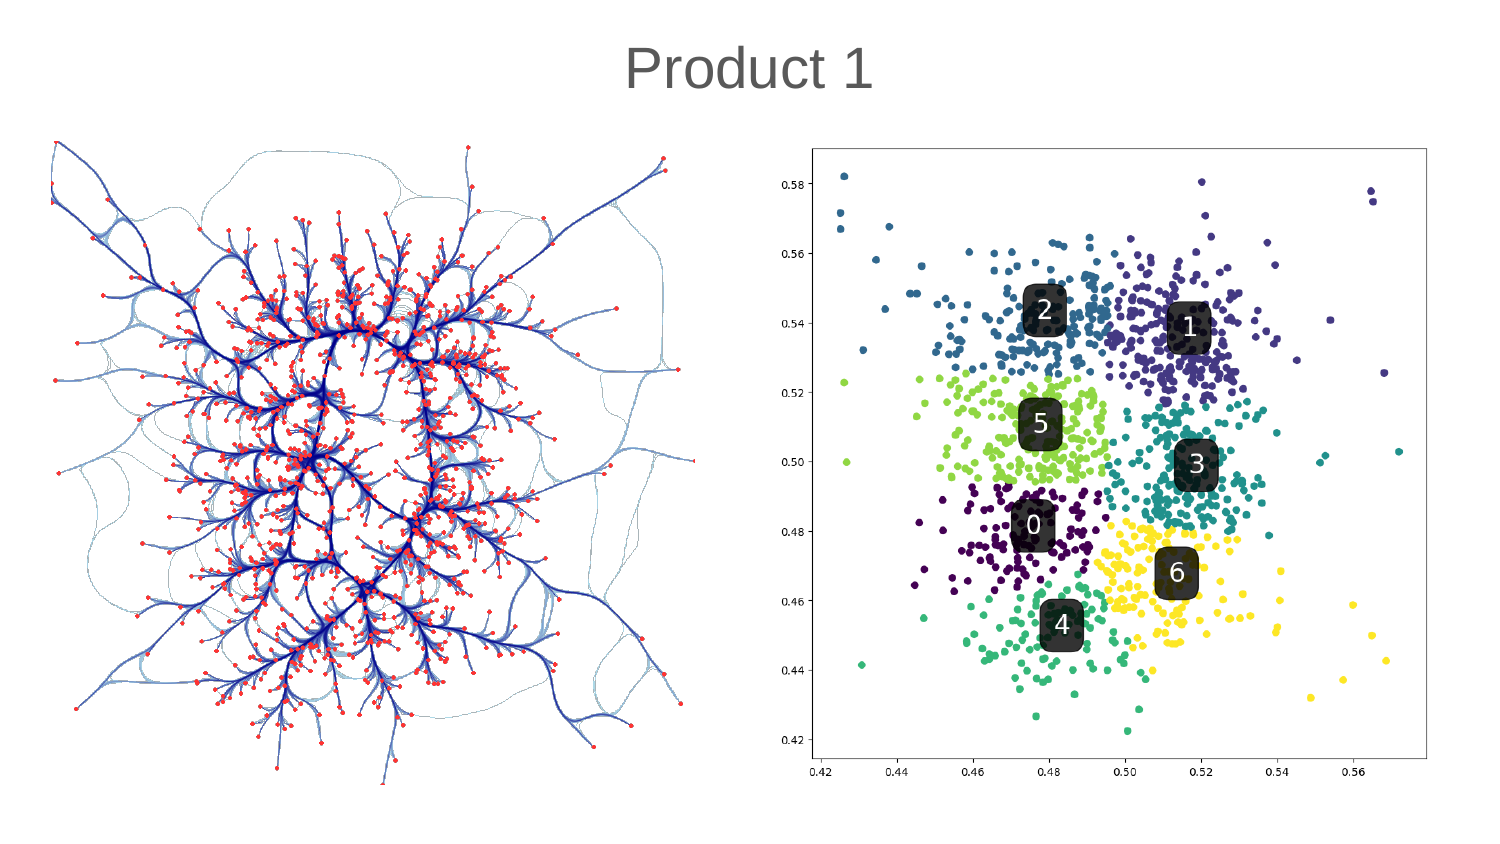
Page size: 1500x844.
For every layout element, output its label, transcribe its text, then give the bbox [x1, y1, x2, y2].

picture [772, 141, 1434, 785]
picture [50, 141, 695, 785]
subtitle Product 1 [51, 20, 1449, 151]
